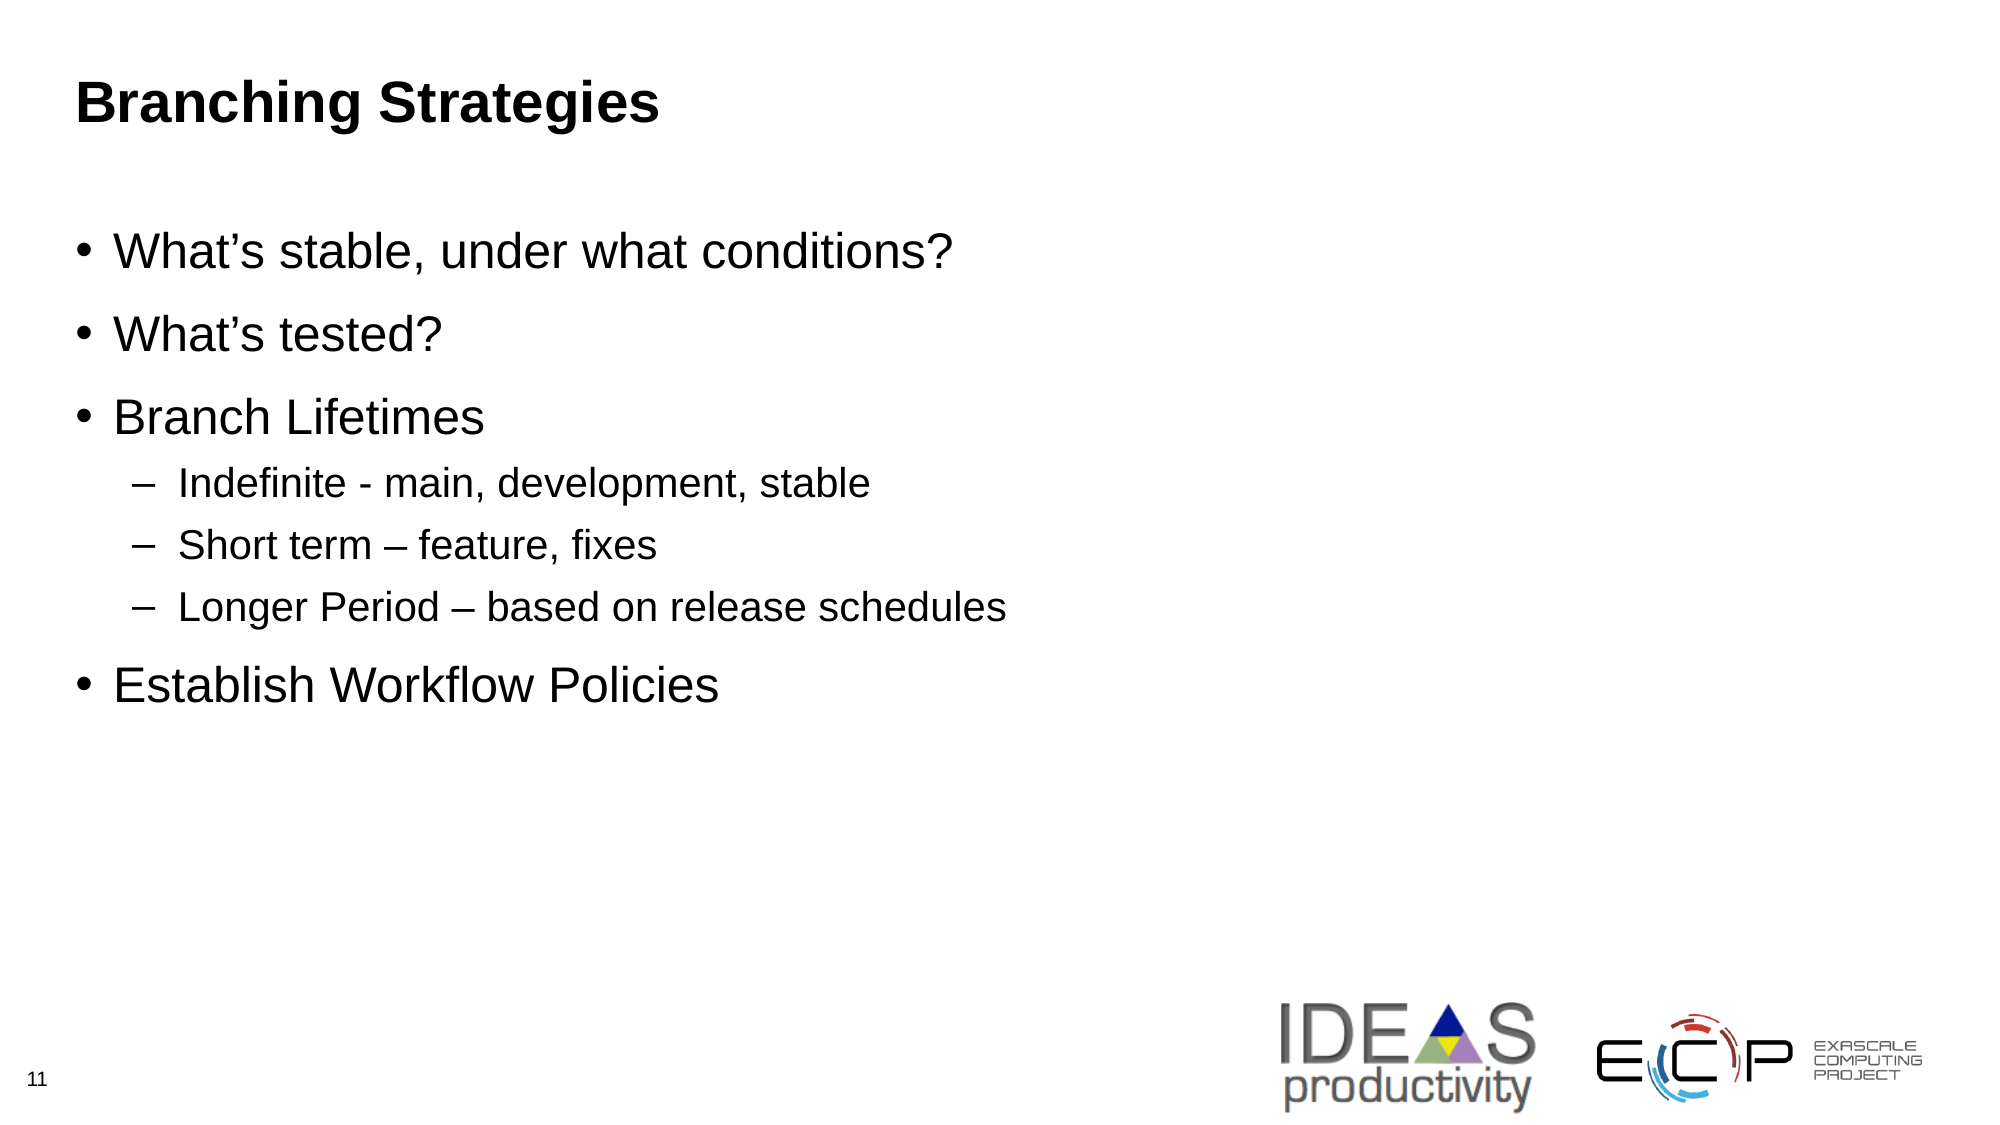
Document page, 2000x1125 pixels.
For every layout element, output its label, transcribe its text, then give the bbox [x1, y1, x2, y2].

title Branching Strategies [59, 67, 1926, 218]
list What’s stable, under what conditions? What’s tested? Branch Lifetimes Indefinite - main, development, stable Short term – feature, fixes Longer Period – based on release schedules Establish Workflow Policies [60, 217, 1926, 882]
picture [1597, 1014, 1922, 1103]
picture [1280, 1002, 1537, 1114]
